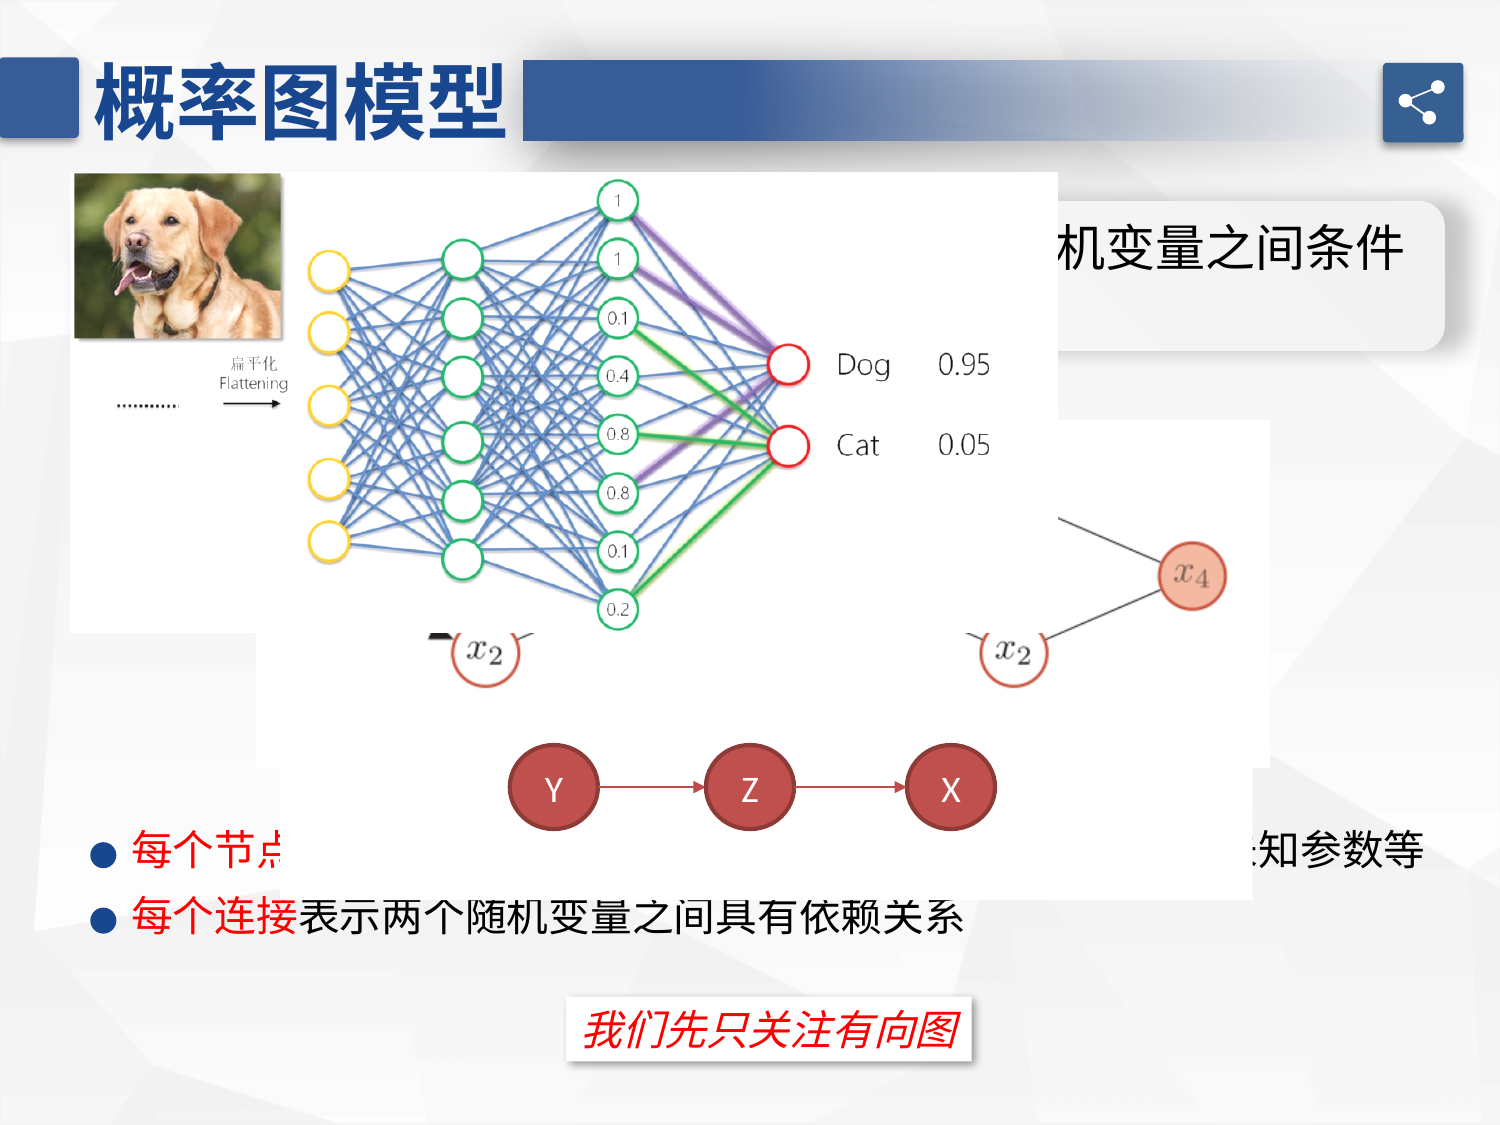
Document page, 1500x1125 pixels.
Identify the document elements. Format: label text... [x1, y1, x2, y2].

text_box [0, 42, 1464, 159]
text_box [279, 700, 1253, 901]
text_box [1259, 816, 1485, 881]
picture [0, 0, 1500, 1125]
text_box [89, 816, 274, 881]
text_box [89, 881, 1485, 948]
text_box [1063, 200, 1464, 351]
text_box 我们先只关注有向图 [566, 996, 972, 1062]
